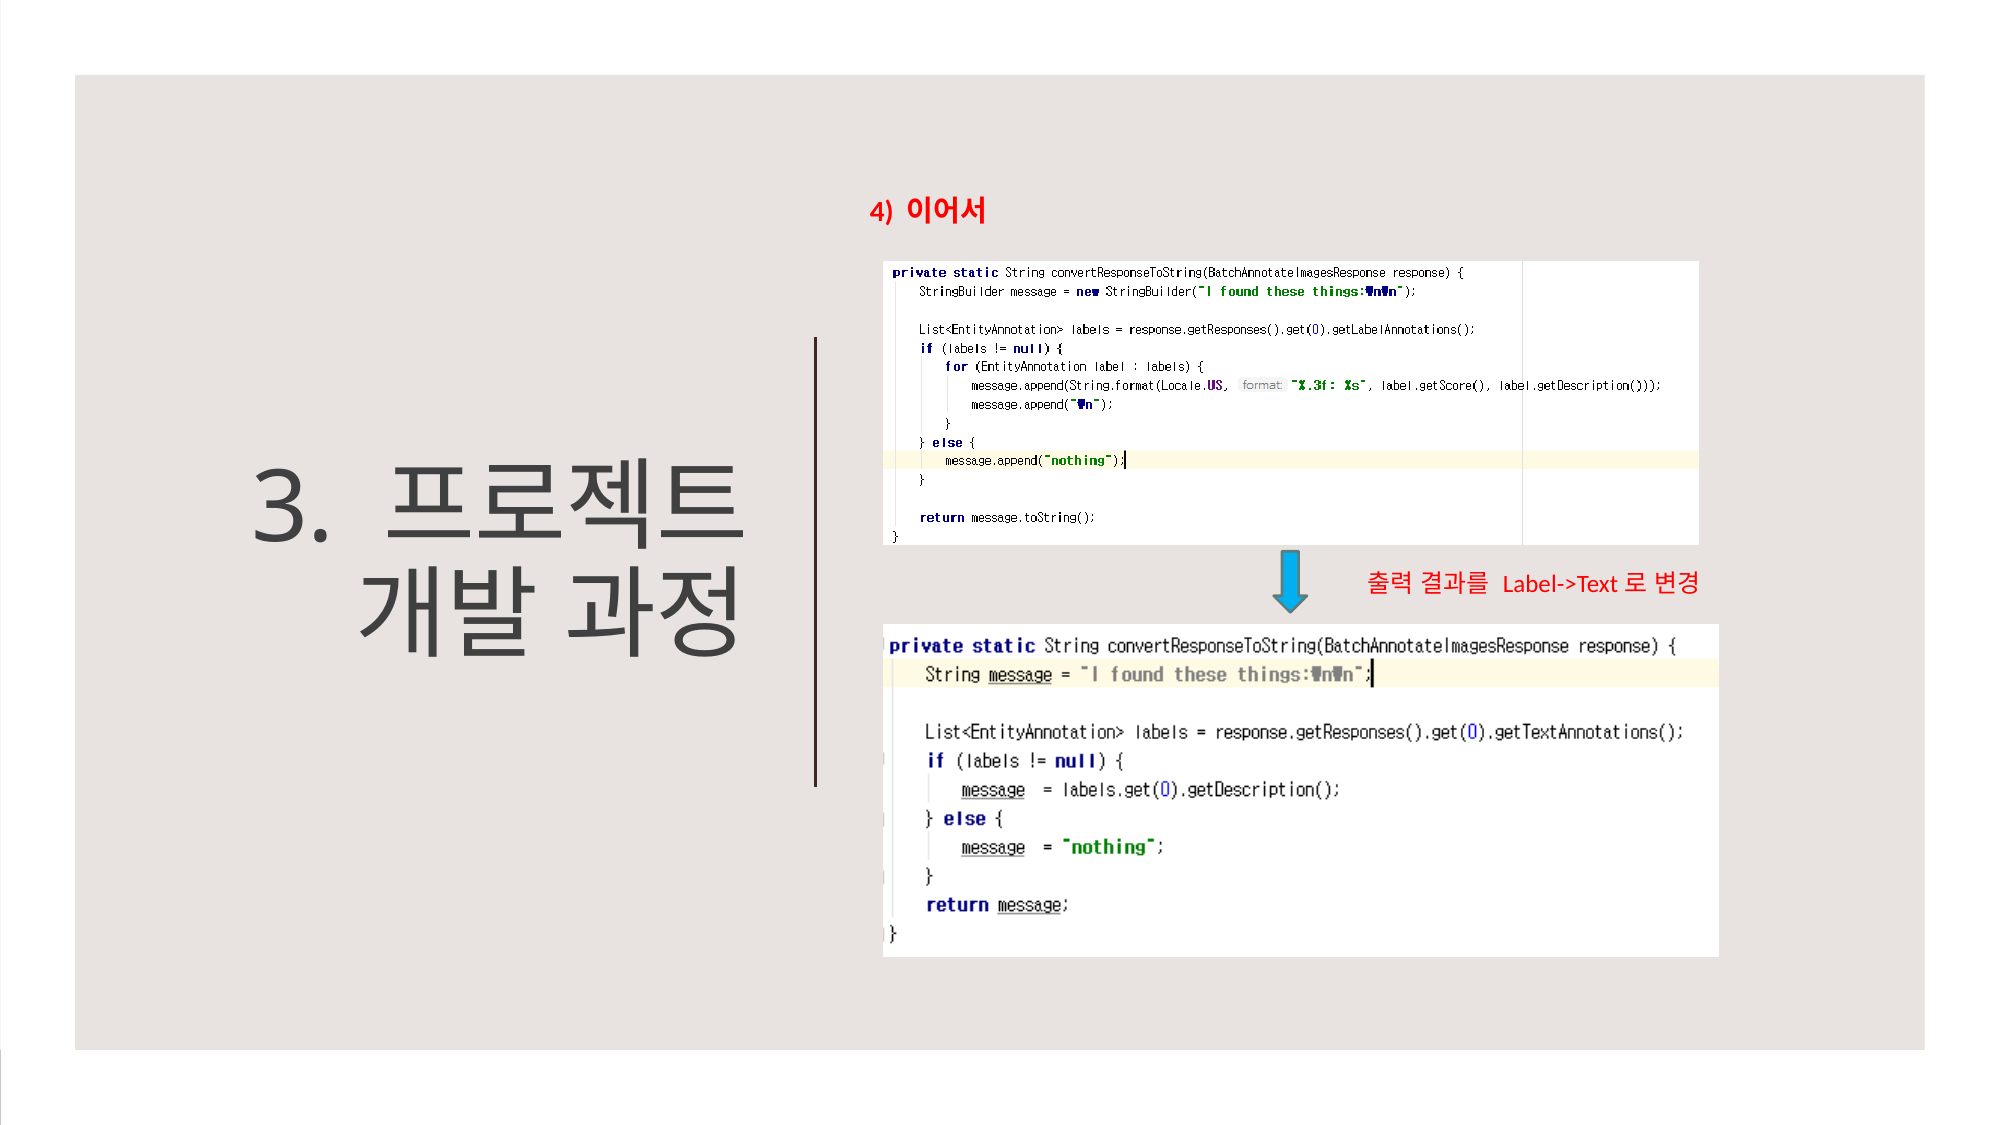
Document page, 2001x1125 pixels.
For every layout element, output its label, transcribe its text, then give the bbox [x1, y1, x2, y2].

picture [883, 261, 1699, 546]
text_box [74, 74, 1926, 1051]
text_box 출력 결과를 Label->Text로 변경 [1353, 559, 1737, 605]
text_box ㅇㄹ [0, 0, 2000, 1125]
picture [882, 623, 1720, 958]
title 3. 프로젝트 개발 과정 [140, 158, 763, 969]
text_box [1272, 555, 1309, 614]
list 4) 이어서 [869, 158, 1849, 969]
text_box [336, 580, 1830, 963]
